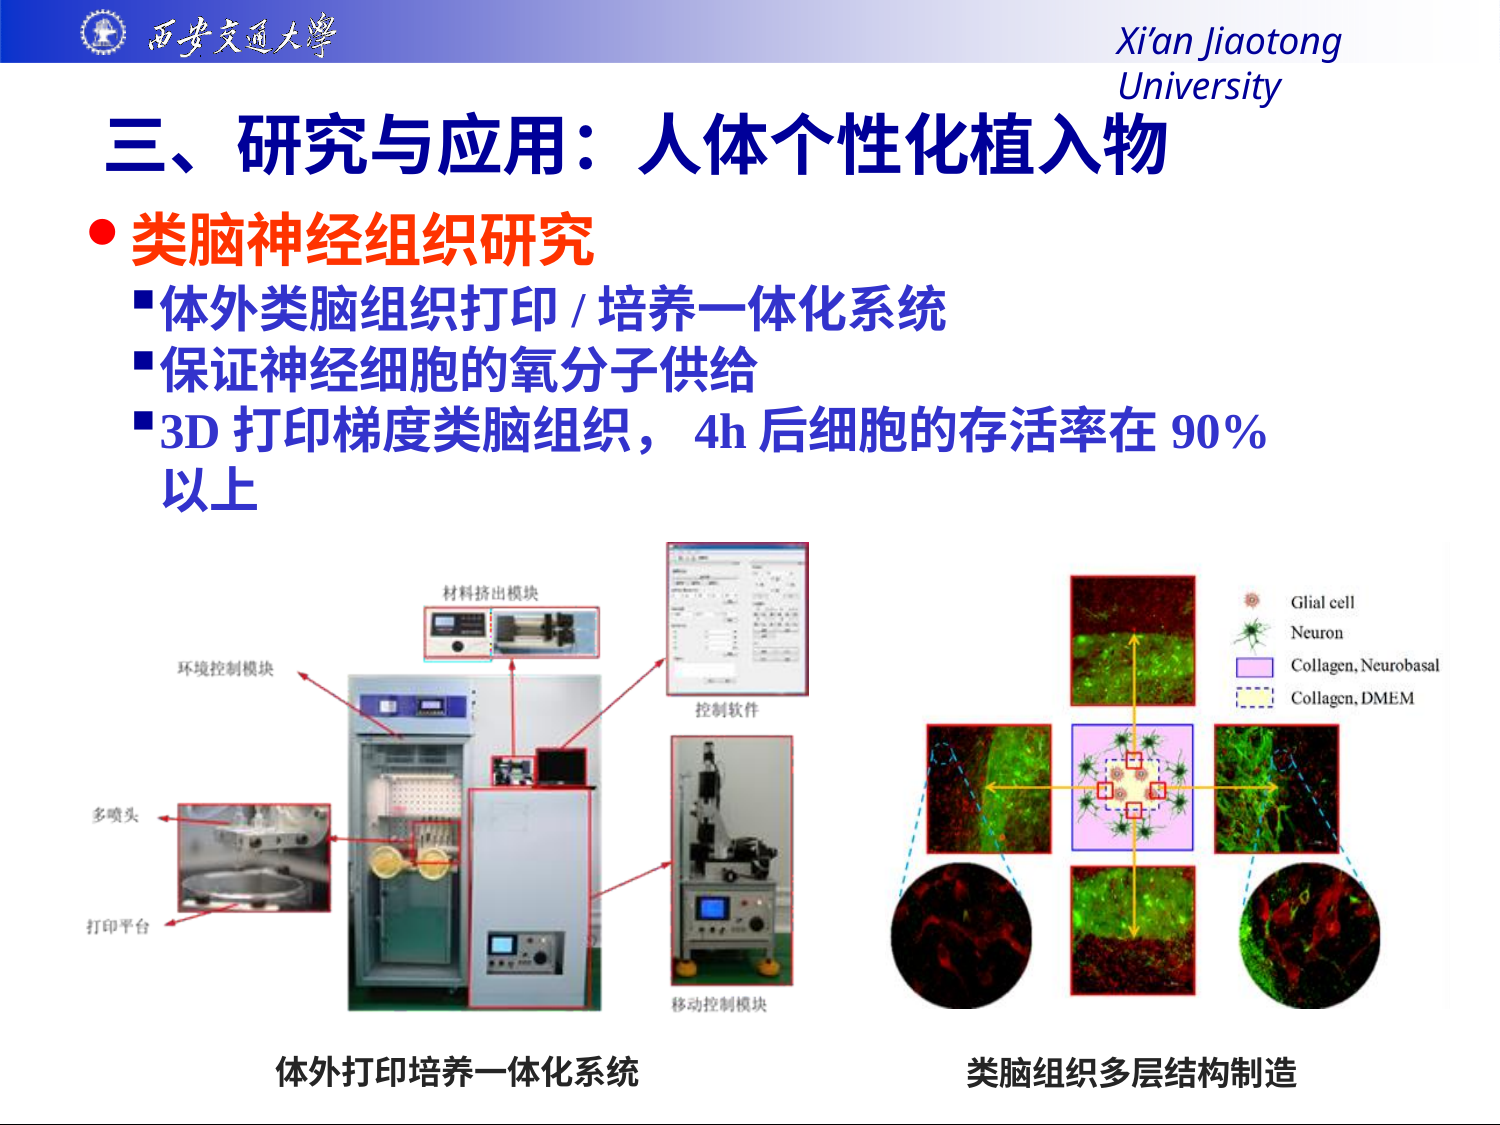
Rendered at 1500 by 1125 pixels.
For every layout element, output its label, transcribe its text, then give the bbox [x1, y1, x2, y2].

text_box Xi’an Jiaotong University [1114, 15, 1465, 108]
text_box 类脑神经组织研究 体外类脑组织打印/培养一体化系统 保证神经细胞的氧分子供给 3D打印梯度类脑组织，4h后细胞的存活率在90%以上 [83, 197, 1326, 519]
picture [85, 542, 809, 1015]
text_box 类脑组织多层结构制造 [963, 1049, 1303, 1092]
picture [884, 542, 1450, 1009]
title 三、研究与应用：人体个性化植入物 [100, 100, 1175, 197]
picture [0, 0, 1500, 63]
text_box 体外打印培养一体化系统 [273, 1049, 647, 1091]
